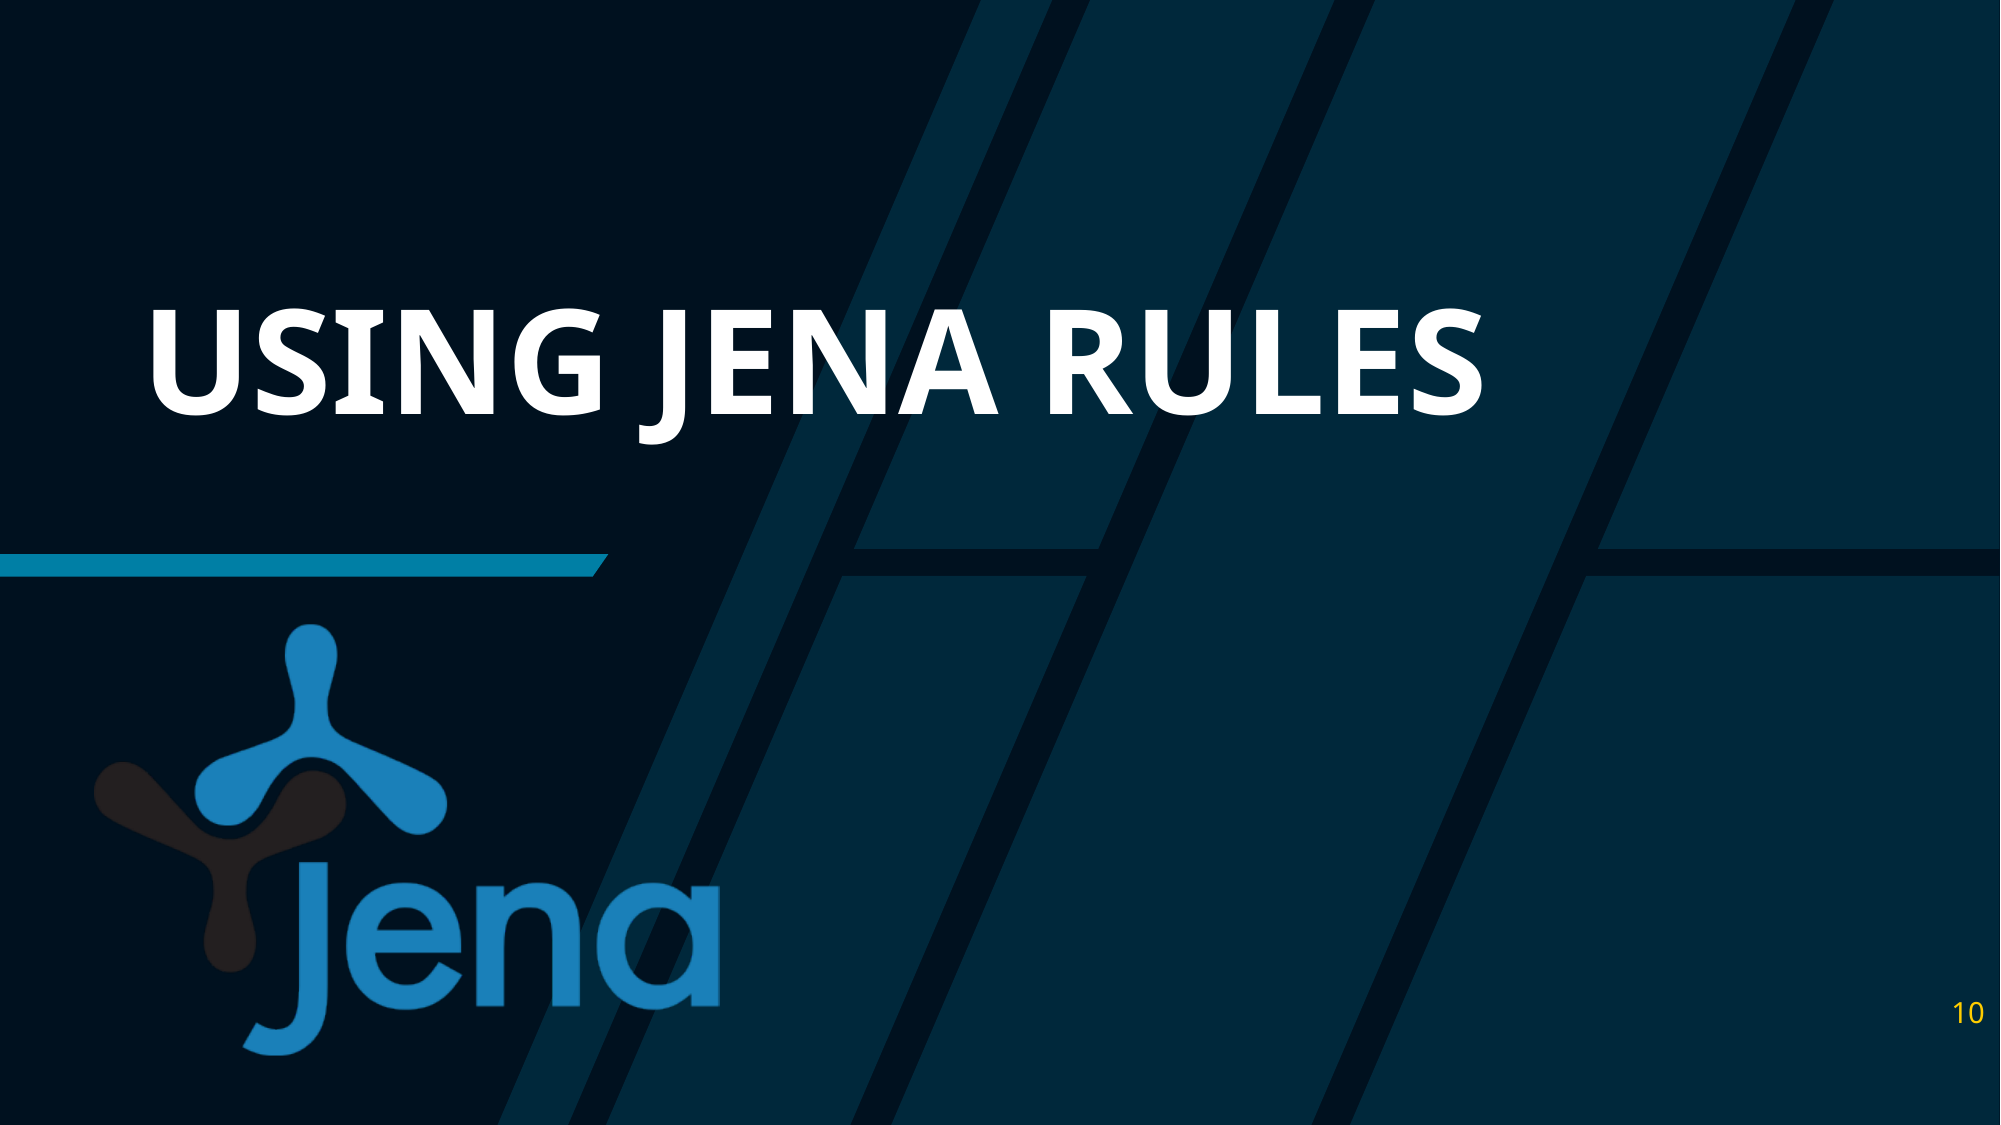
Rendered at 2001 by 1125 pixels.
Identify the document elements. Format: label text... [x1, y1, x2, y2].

title USING JENA RULES [126, 179, 1851, 554]
picture [569, 776, 720, 1125]
picture [94, 546, 720, 1125]
slide_number 10 [1909, 984, 2000, 1045]
